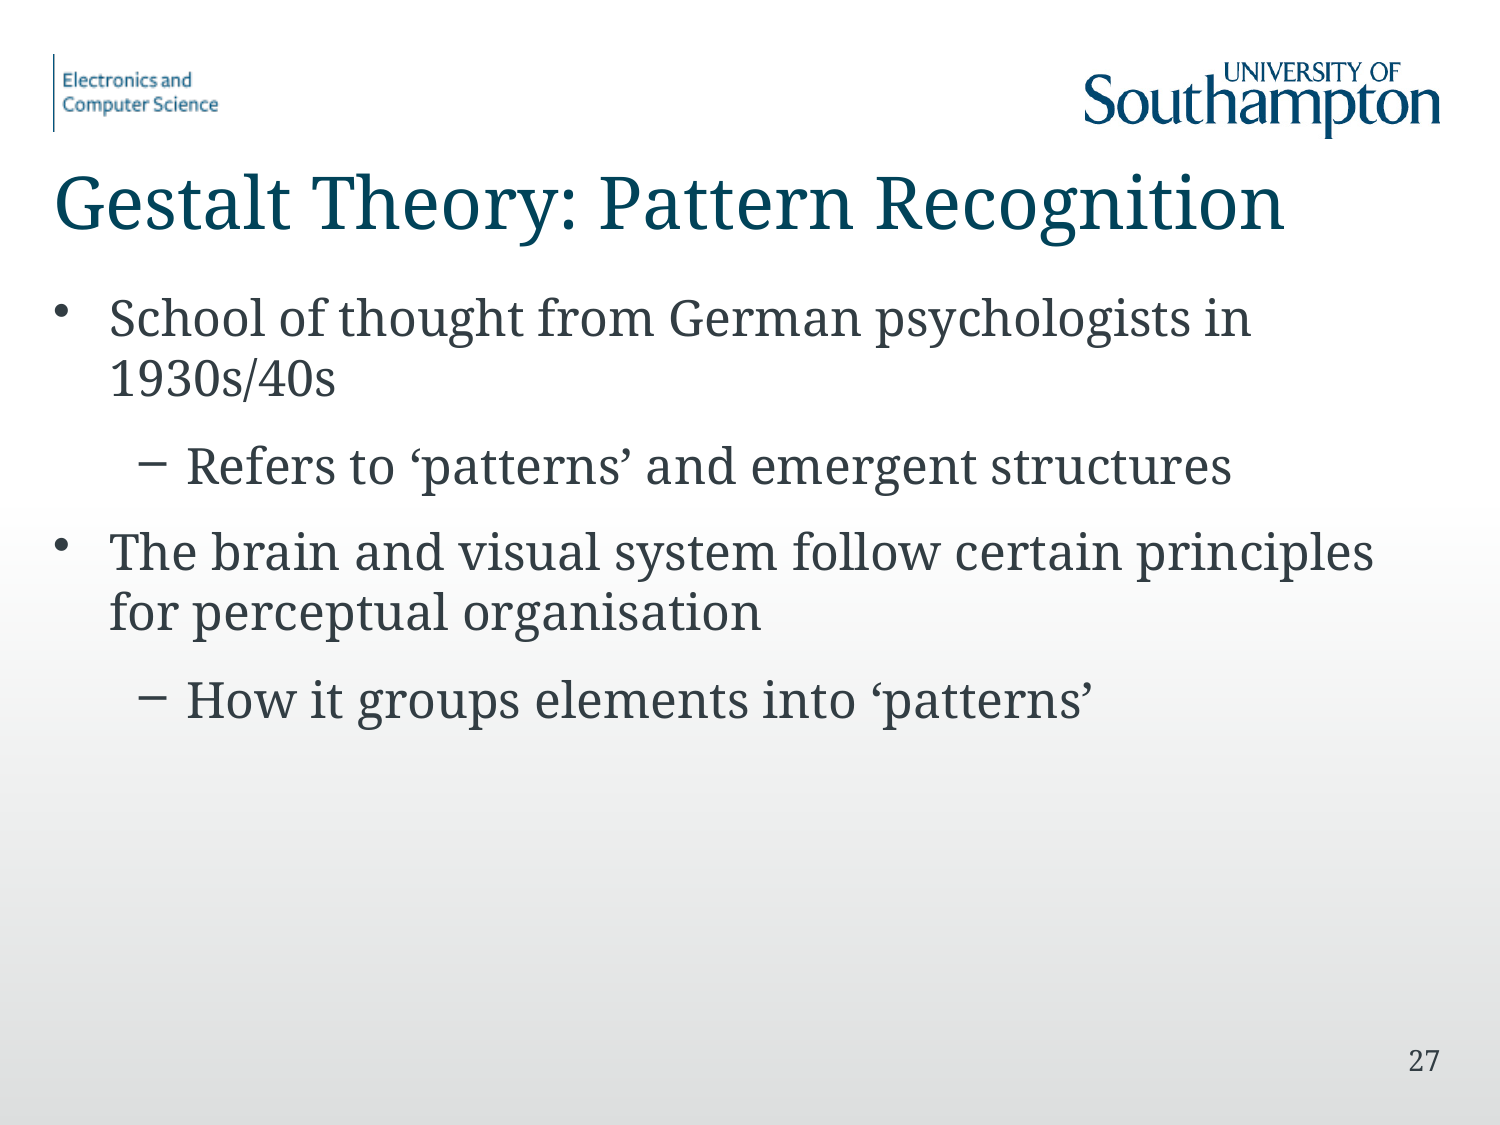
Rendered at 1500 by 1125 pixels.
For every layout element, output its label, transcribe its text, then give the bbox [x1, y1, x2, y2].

list School of thought from German psychologists in 1930s/40s Refers to ‘patterns’ and emergent structures The brain and visual system follow certain principles for perceptual organisation How it groups elements into ‘patterns’ [53, 278, 1447, 954]
title Gestalt Theory: Pattern Recognition [53, 148, 1447, 256]
picture [1085, 62, 1440, 139]
slide_number 27 [1128, 1034, 1441, 1110]
